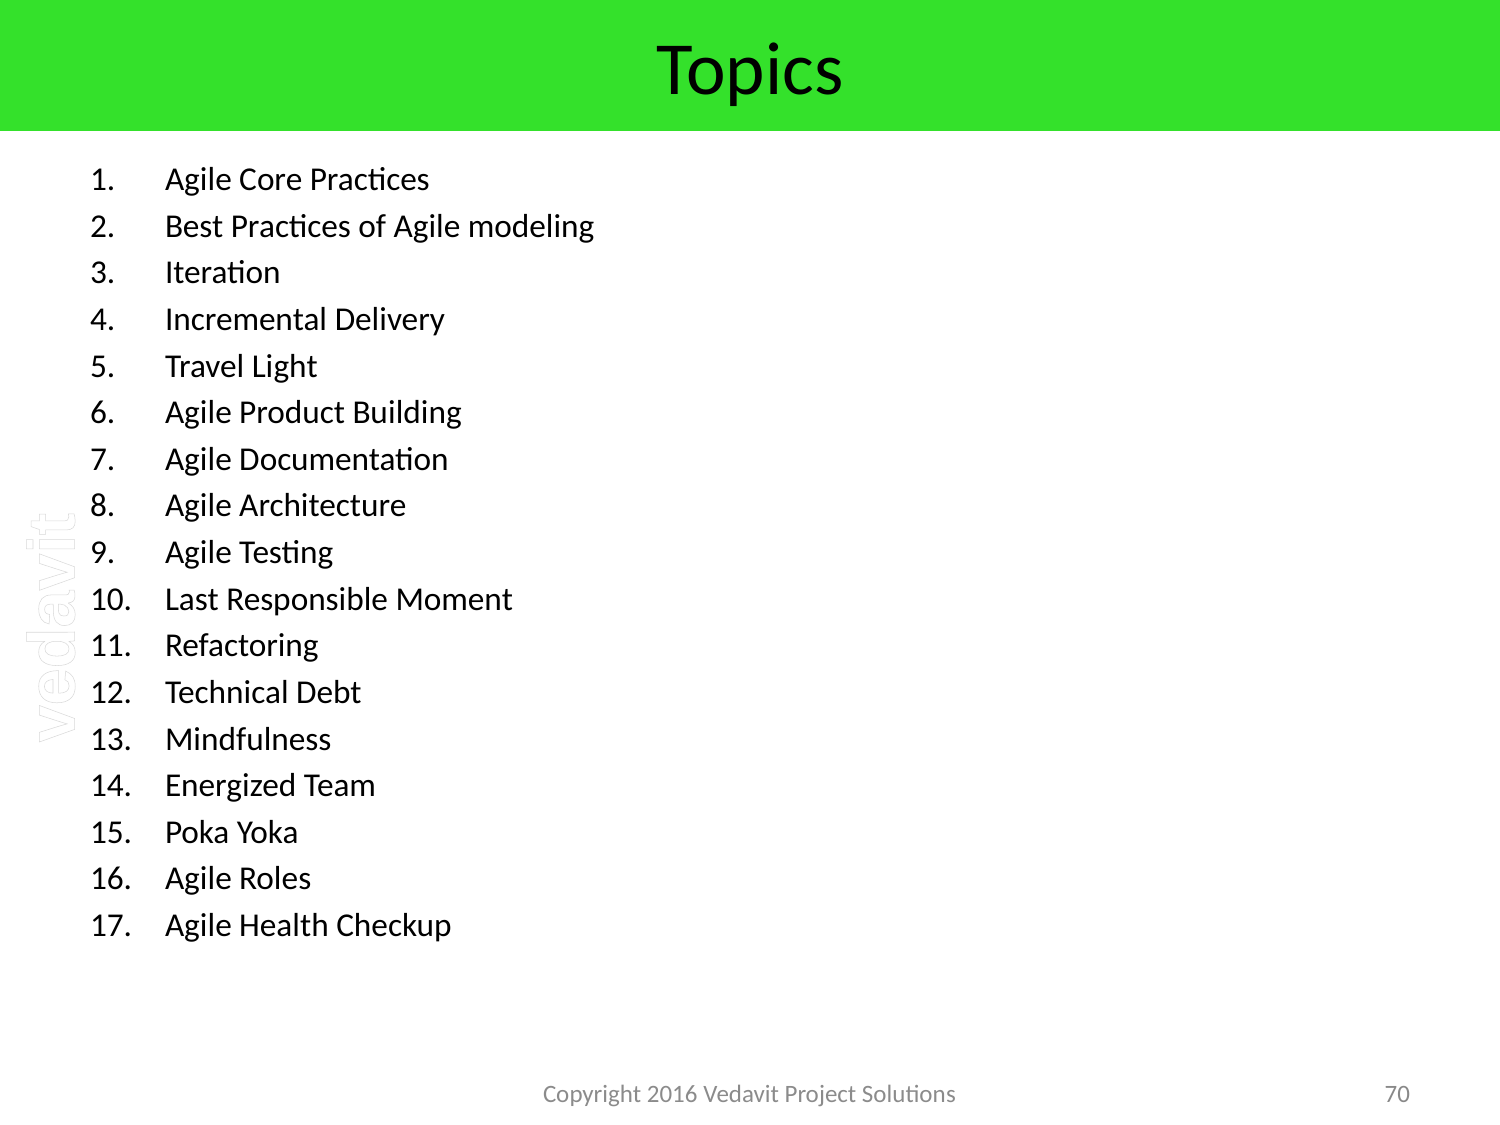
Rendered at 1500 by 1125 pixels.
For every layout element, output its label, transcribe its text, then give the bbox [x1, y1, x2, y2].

slide_number 70 [1074, 1062, 1425, 1123]
title Topics [0, 0, 1500, 131]
footer Copyright 2016 Vedavit Project Solutions [512, 1062, 988, 1123]
list Agile Core Practices Best Practices of Agile modeling Iteration Incremental Delivery Travel Light Agile Product Building Agile Documentation Agile Architecture Agile Testing Last Responsible Moment Refactoring Technical Debt Mindfulness Energized Team Poka Yoka Agile Roles Agile Health Checkup [75, 149, 1425, 988]
